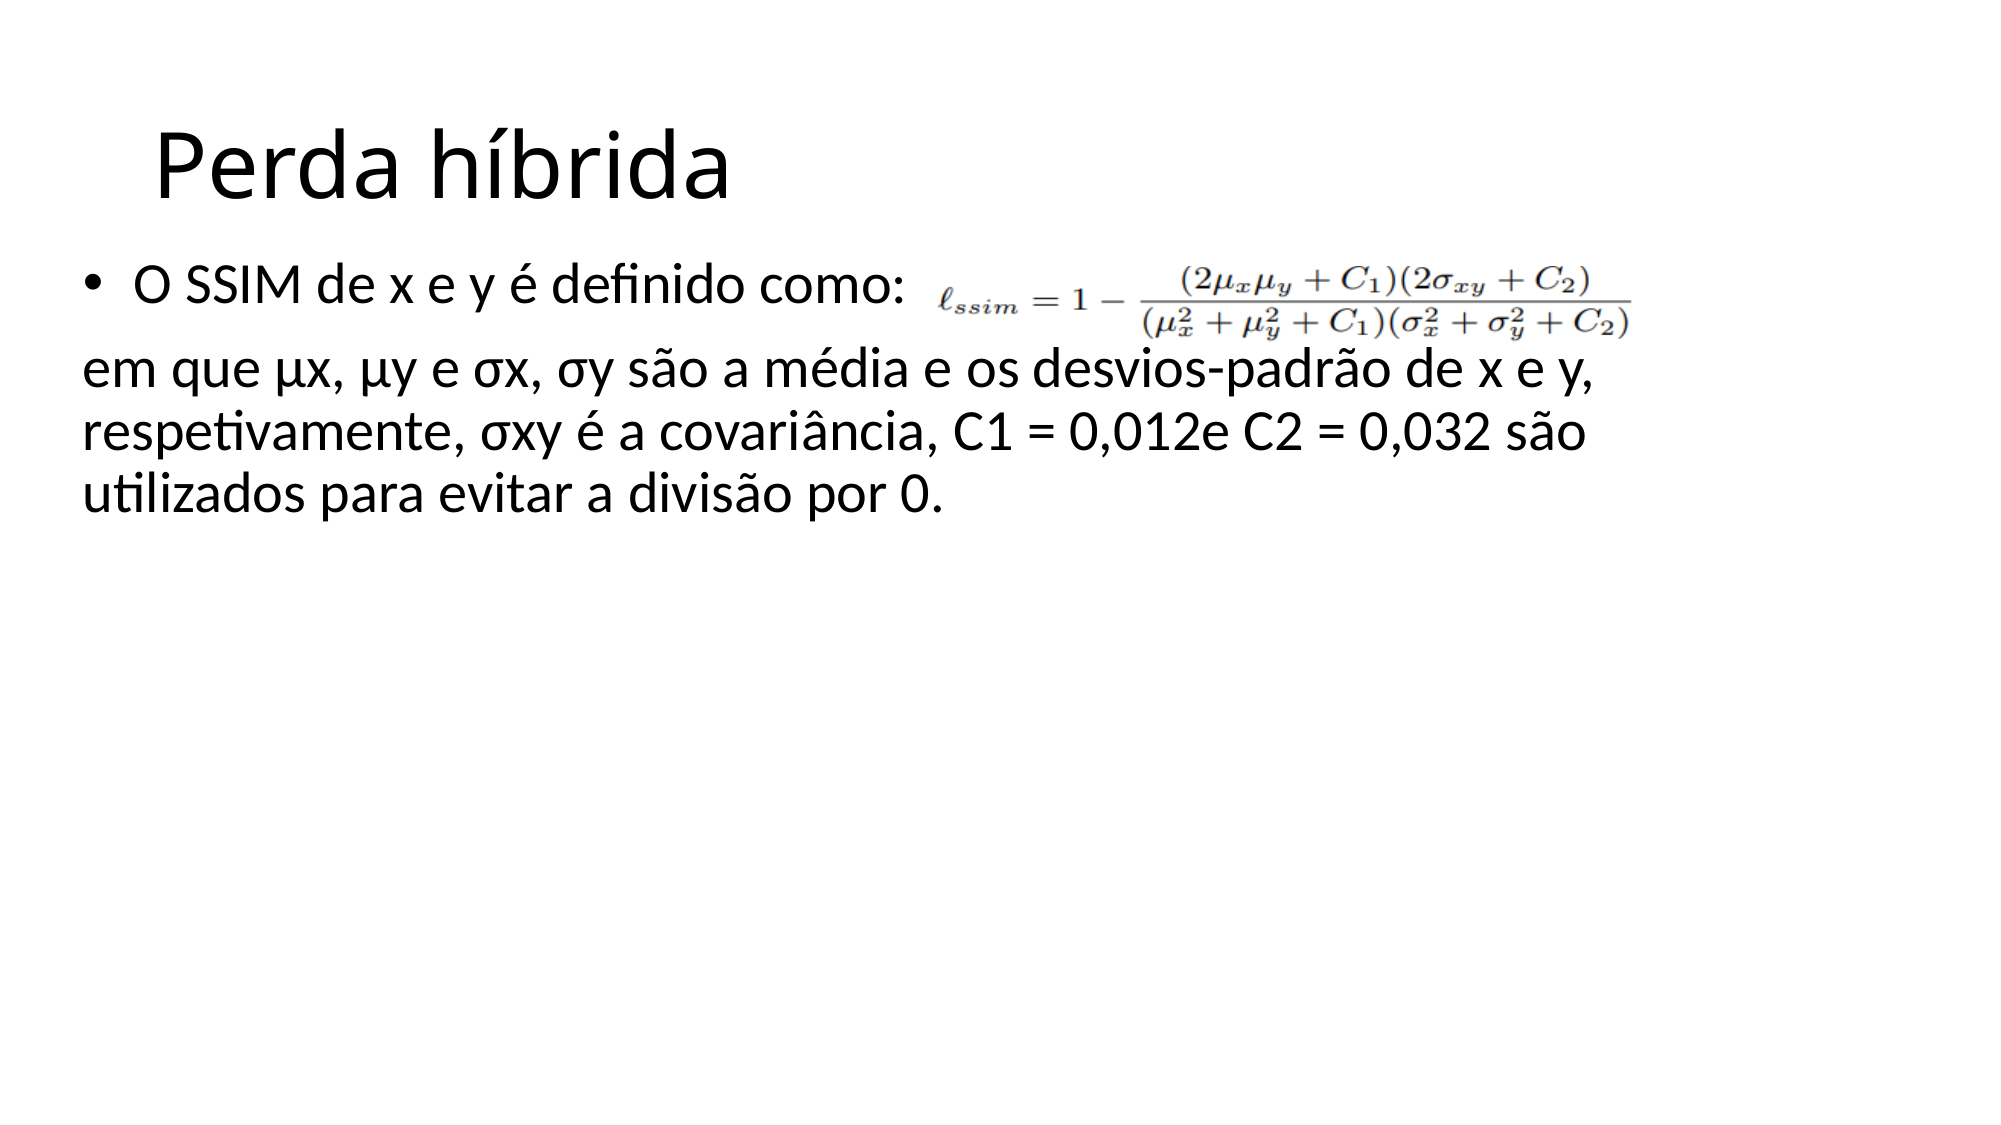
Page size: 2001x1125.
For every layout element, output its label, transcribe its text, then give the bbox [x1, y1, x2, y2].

list O SSIM de x e y é definido como: em que µx, µy e σx, σy são a média e os desvios-padrão de x e y, respetivamente, σxy é a covariância, C1 = 0,012e C2 = 0,032 são utilizados para evitar a divisão por 0. [67, 245, 1793, 973]
title Perda híbrida [137, 59, 1863, 278]
picture [937, 266, 1633, 347]
